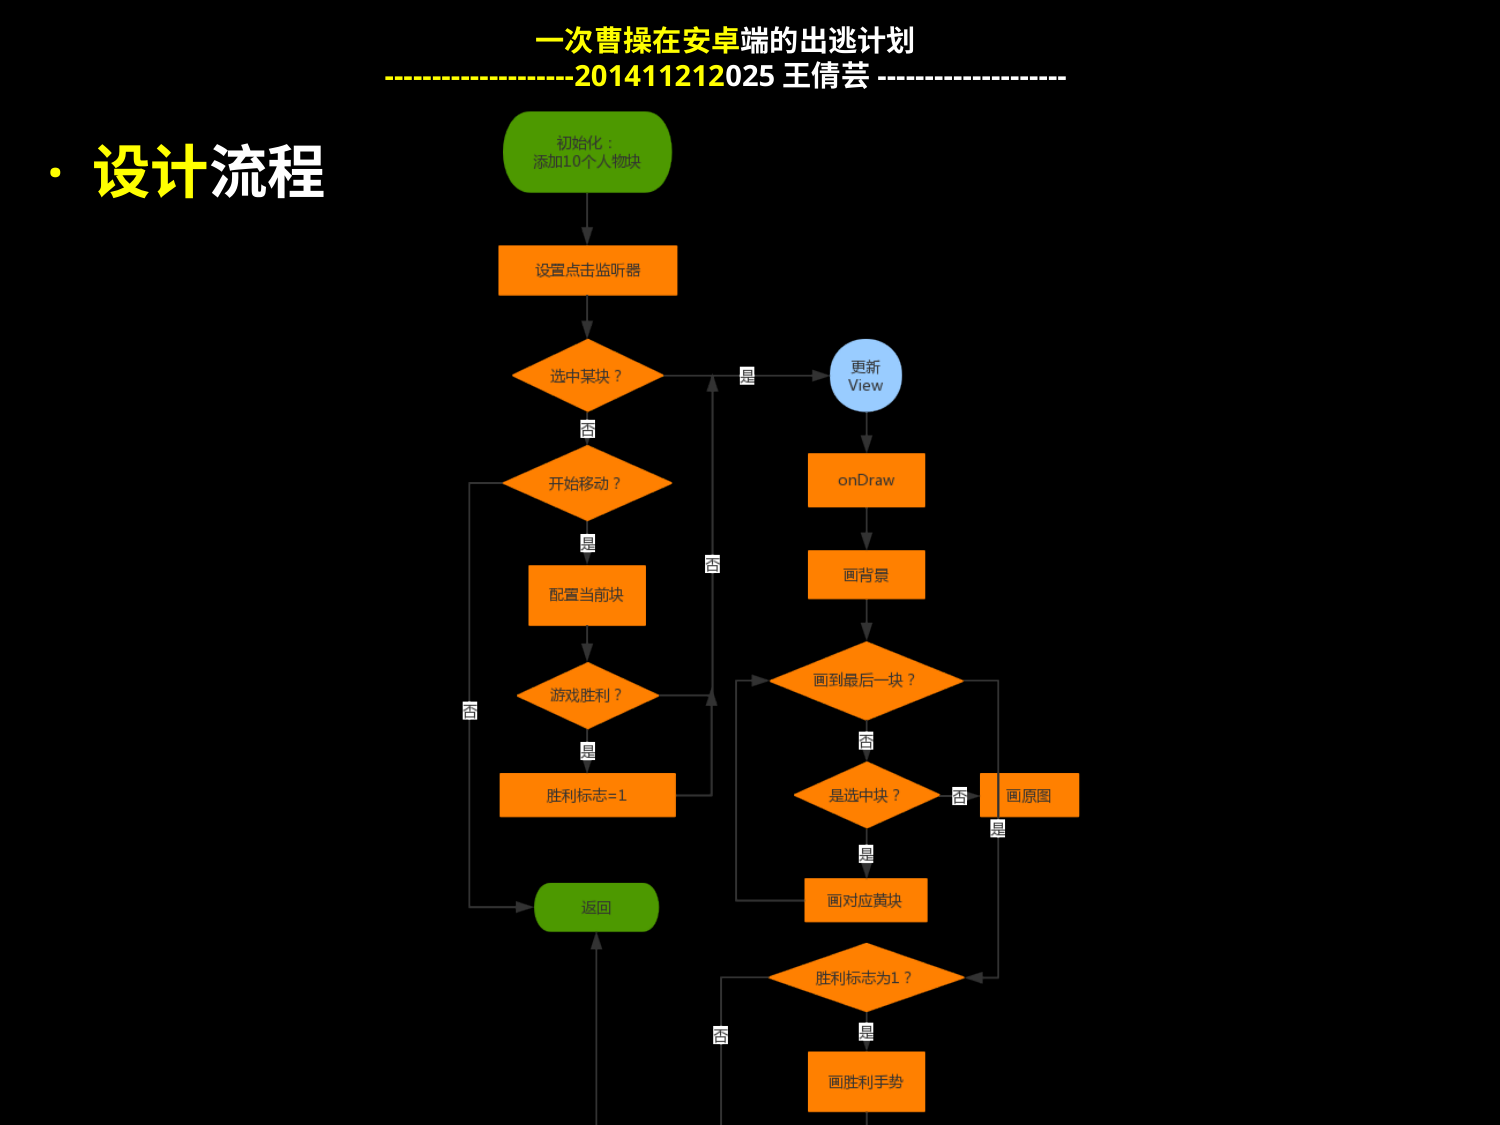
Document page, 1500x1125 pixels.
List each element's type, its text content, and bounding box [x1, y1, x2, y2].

picture [414, 57, 1115, 1125]
text_box 一次曹操在安卓端的出逃计划 --------------------201411212025王倩芸-------------------- [129, 14, 1323, 100]
text_box · 设计流程 [0, 127, 414, 213]
